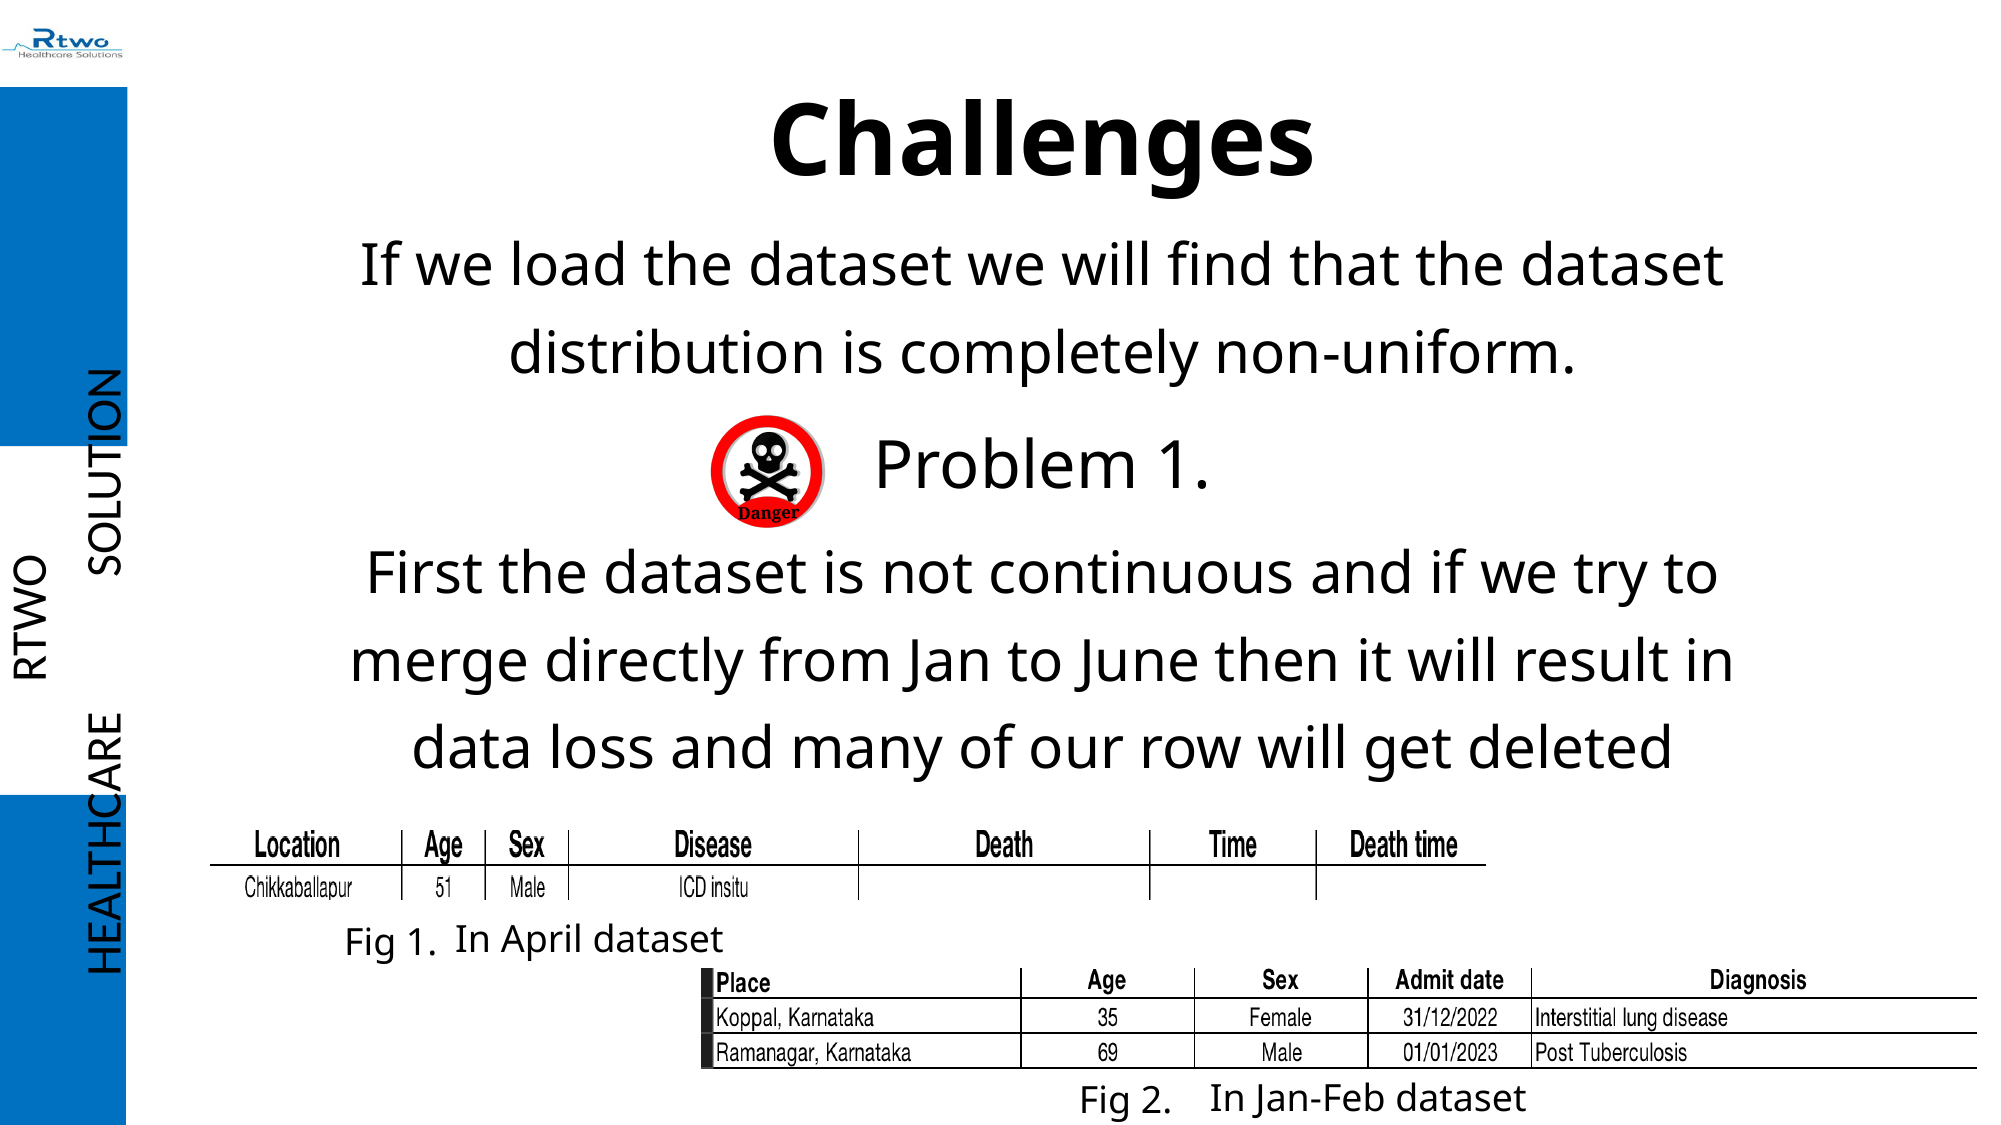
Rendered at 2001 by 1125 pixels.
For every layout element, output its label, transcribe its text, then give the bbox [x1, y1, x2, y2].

text_box Fig 2. [1064, 1069, 1188, 1125]
text_box Fig 1. [329, 910, 453, 971]
text_box If we load the dataset we will find that the dataset distribution is completely non-uniform. Problem 1. First the dataset is not continuous and if we try to merge directly from Jan to June then it will result in data loss and many of our row will get deleted [310, 202, 1775, 788]
picture [701, 968, 1977, 1069]
picture [210, 830, 1486, 900]
text_box Challenges [369, 67, 1716, 203]
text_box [0, 0, 138, 1125]
picture [701, 403, 834, 537]
text_box In April dataset [440, 907, 739, 968]
text_box In Jan-Feb dataset [1195, 1069, 1542, 1125]
